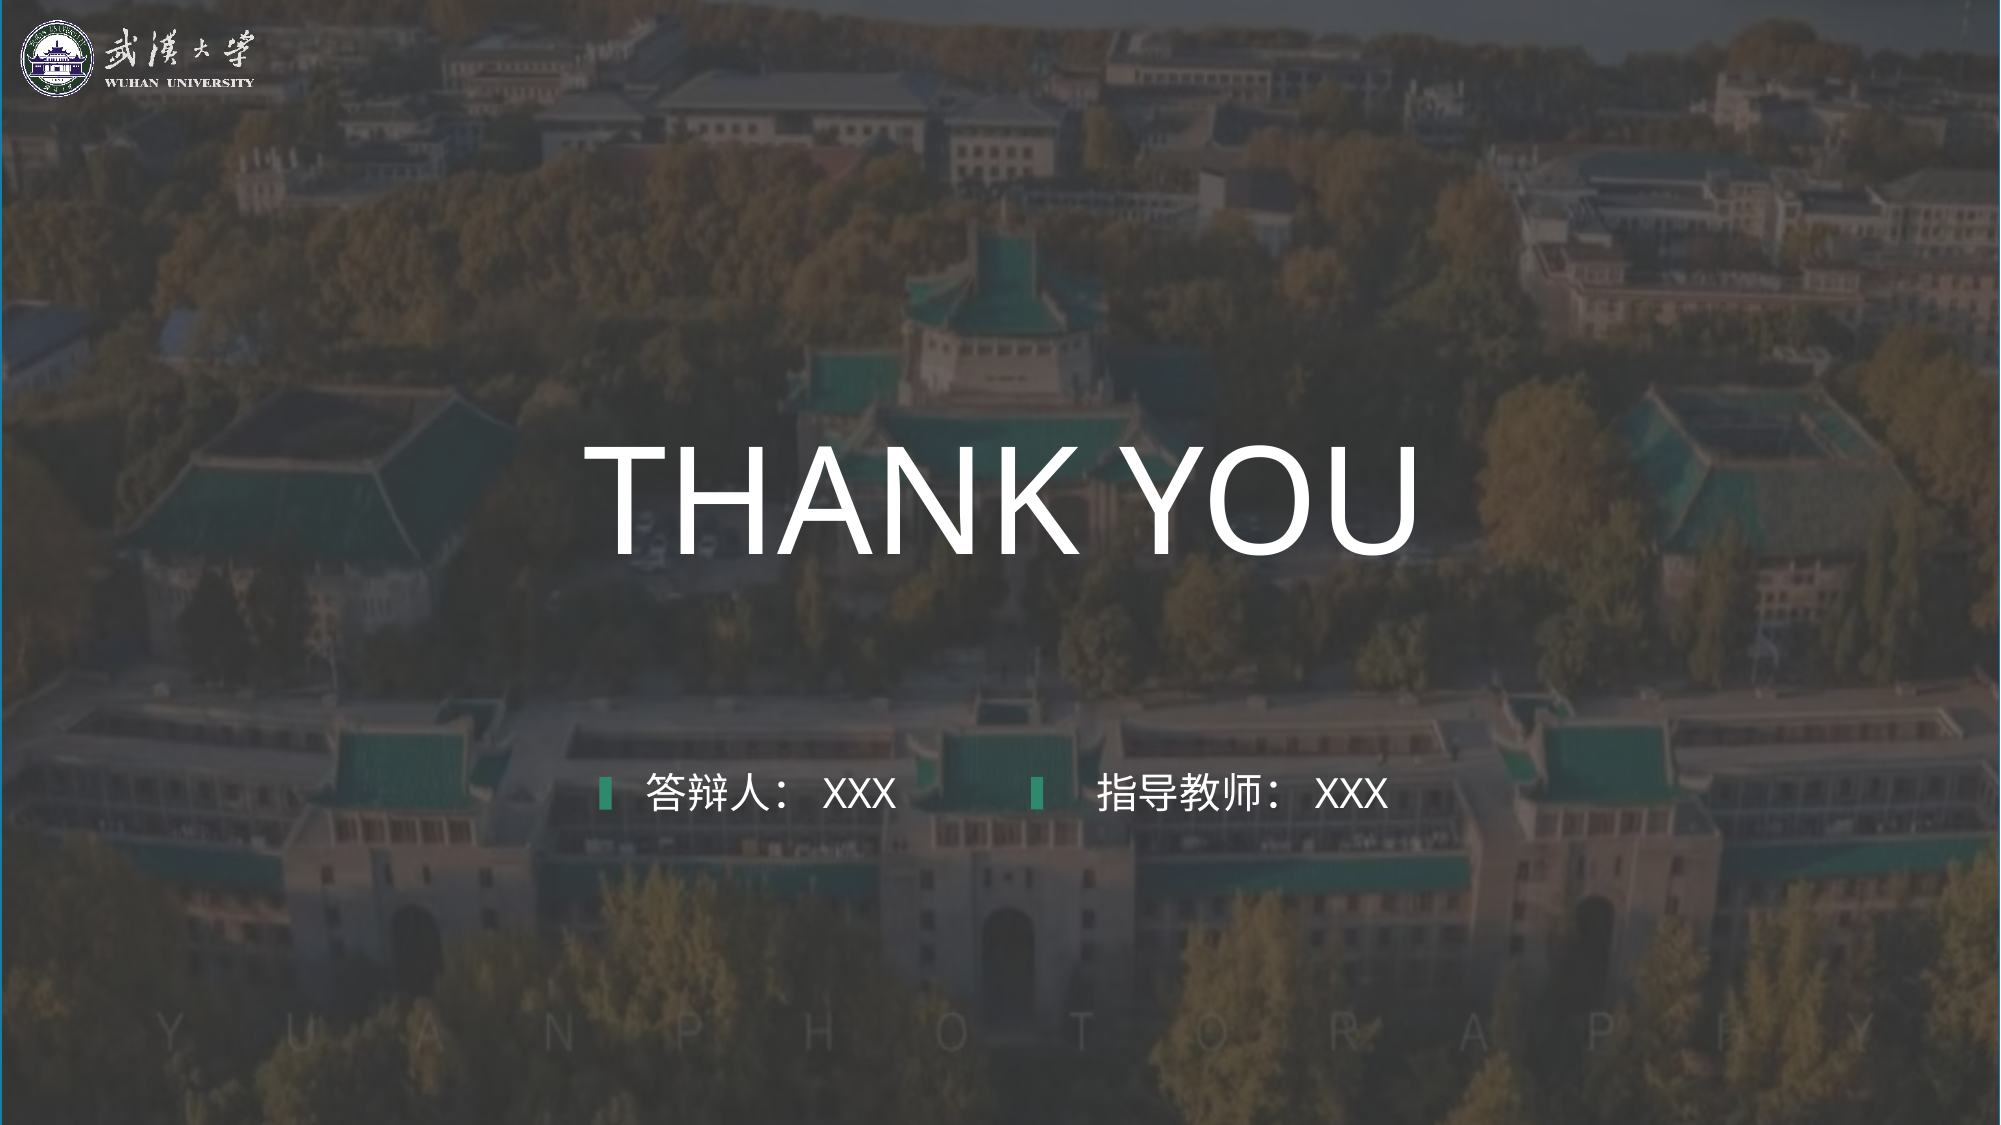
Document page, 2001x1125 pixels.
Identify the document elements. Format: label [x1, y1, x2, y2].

text_box [2, 0, 274, 135]
picture [0, 0, 2000, 1125]
